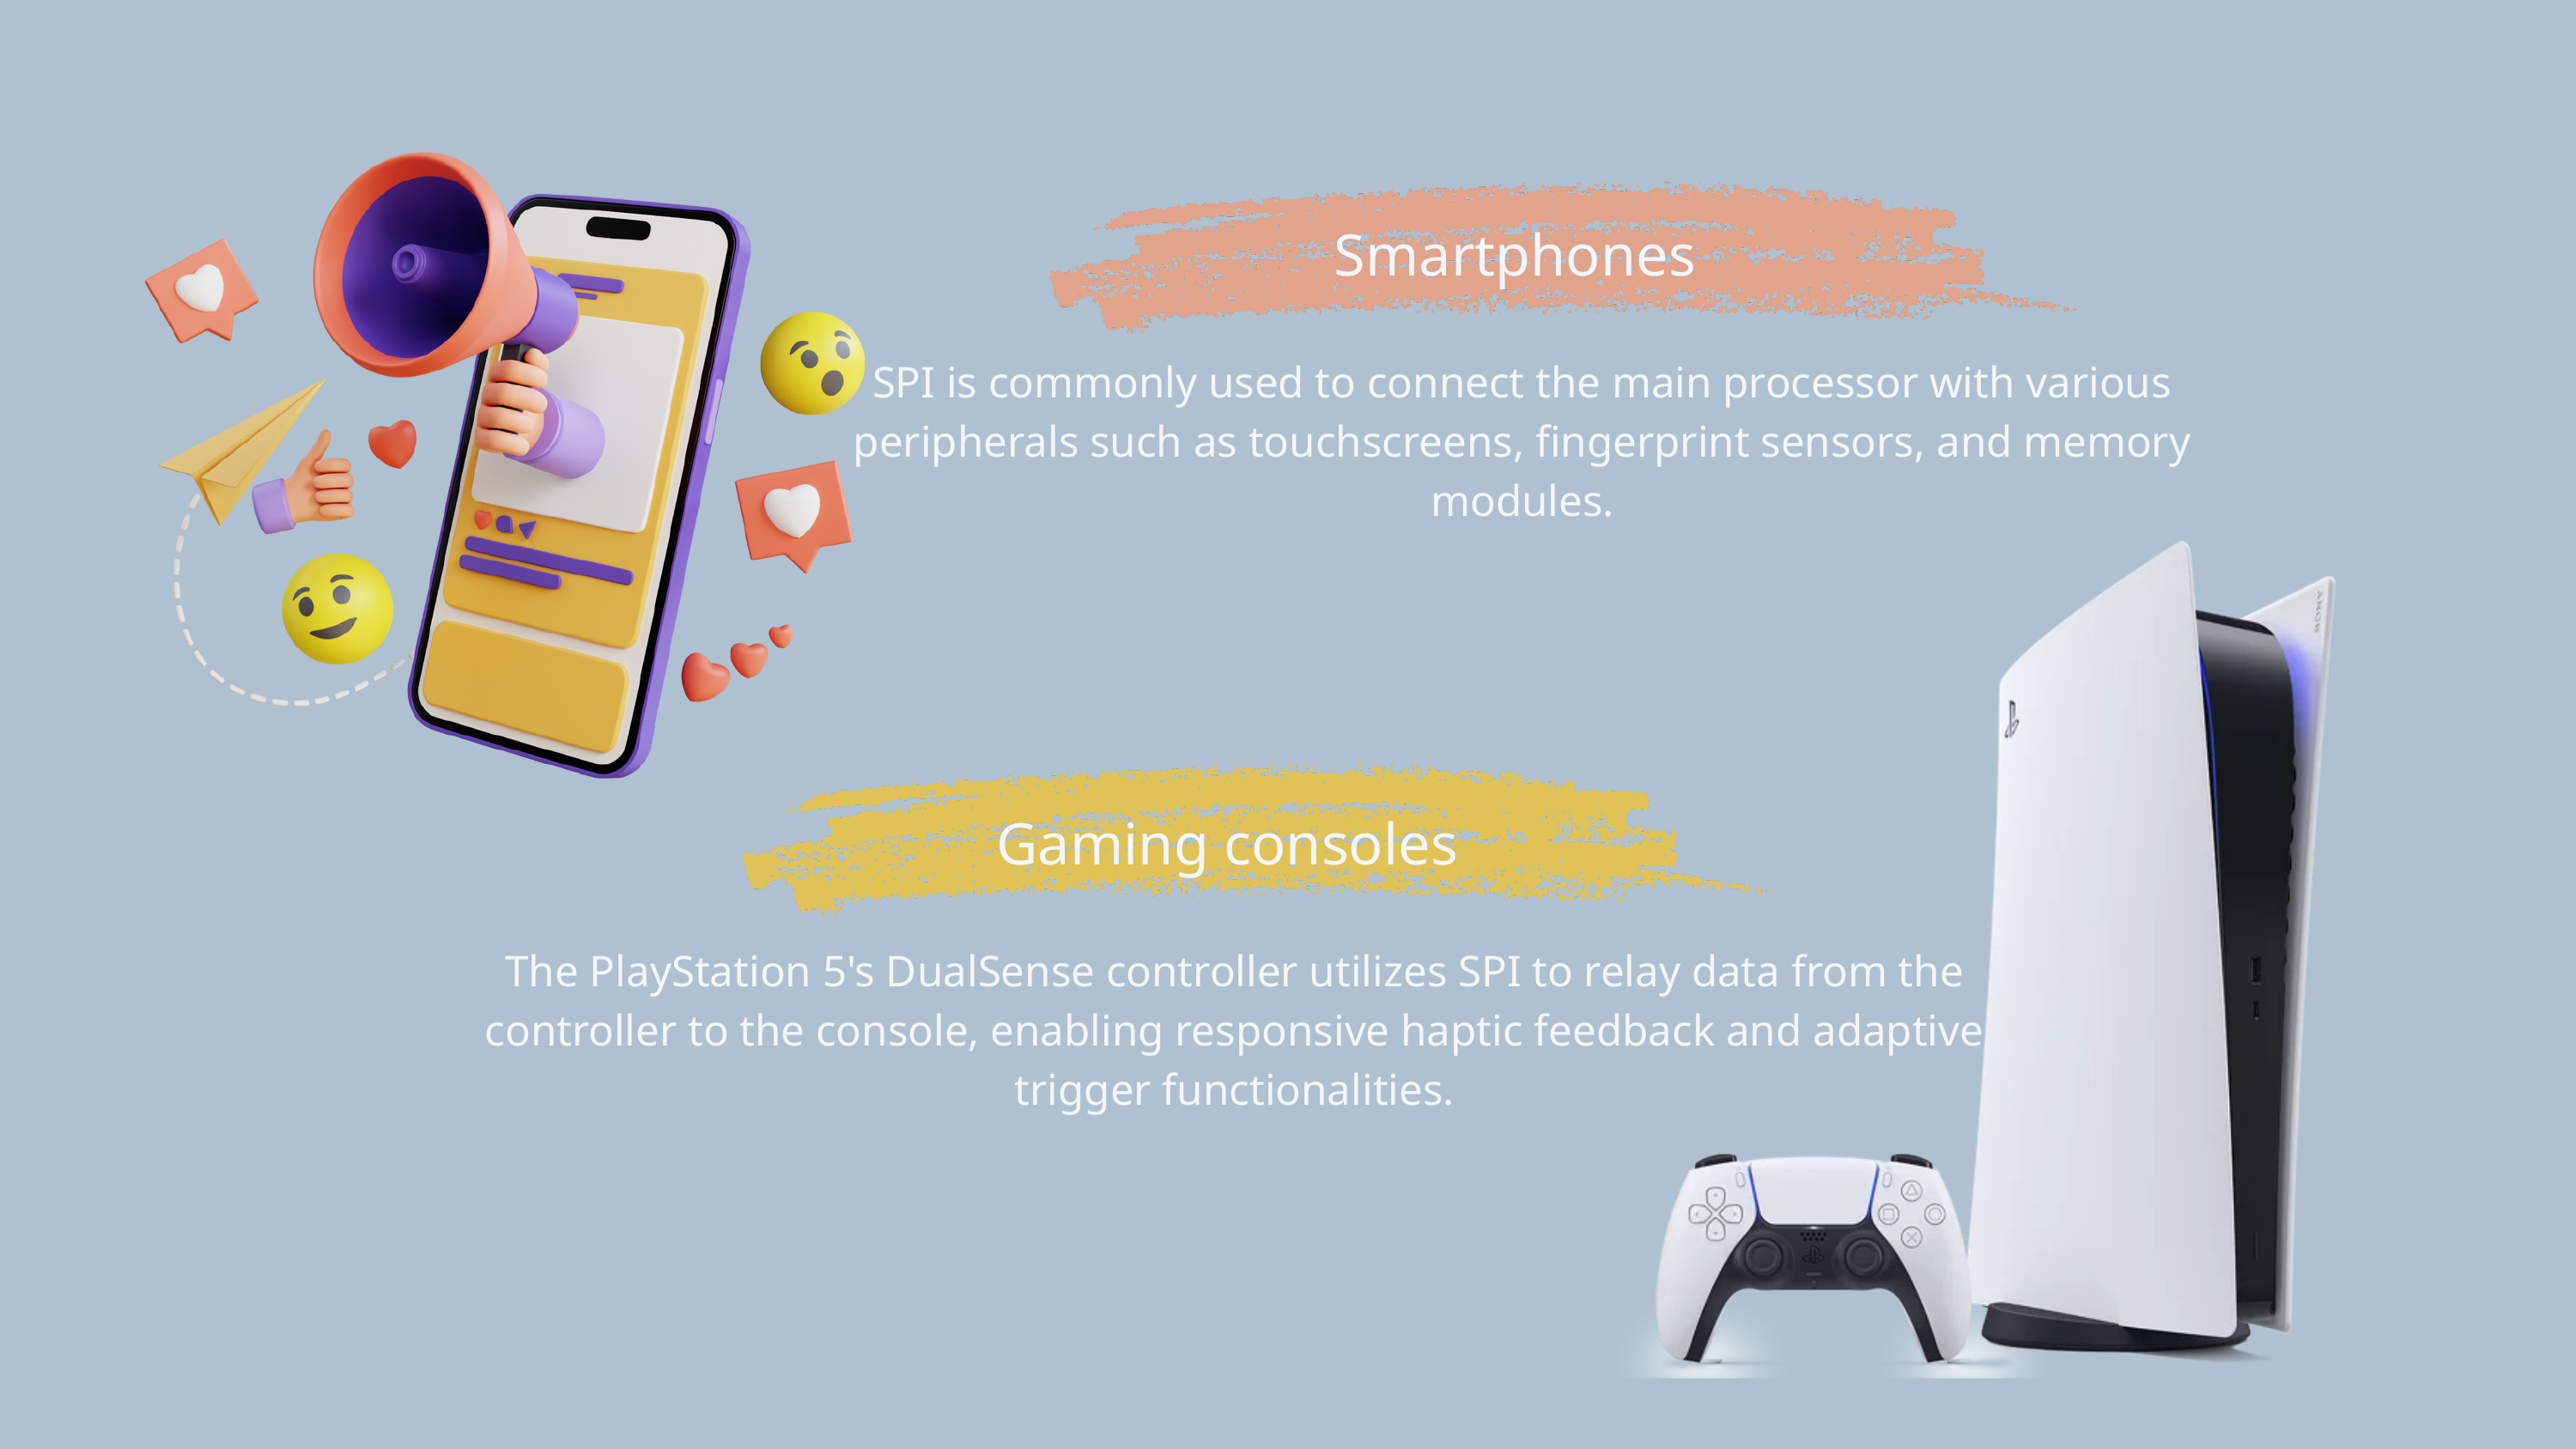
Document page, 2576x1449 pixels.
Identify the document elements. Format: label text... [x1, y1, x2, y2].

text_box [1170, 497, 2576, 1426]
text_box [144, 152, 866, 779]
text_box Gaming consoles The PlayStation 5's DualSense controller utilizes SPI to relay data from the controller to the console, enabling responsive haptic feedback and adaptive trigger functionalities. [477, 796, 1993, 1114]
text_box Smartphones SPI is commonly used to connect the main processor with various peripherals such as touchscreens, fingerprint sensors, and memory modules. [789, 207, 2256, 525]
text_box [740, 761, 1771, 796]
text_box [1047, 179, 2078, 207]
